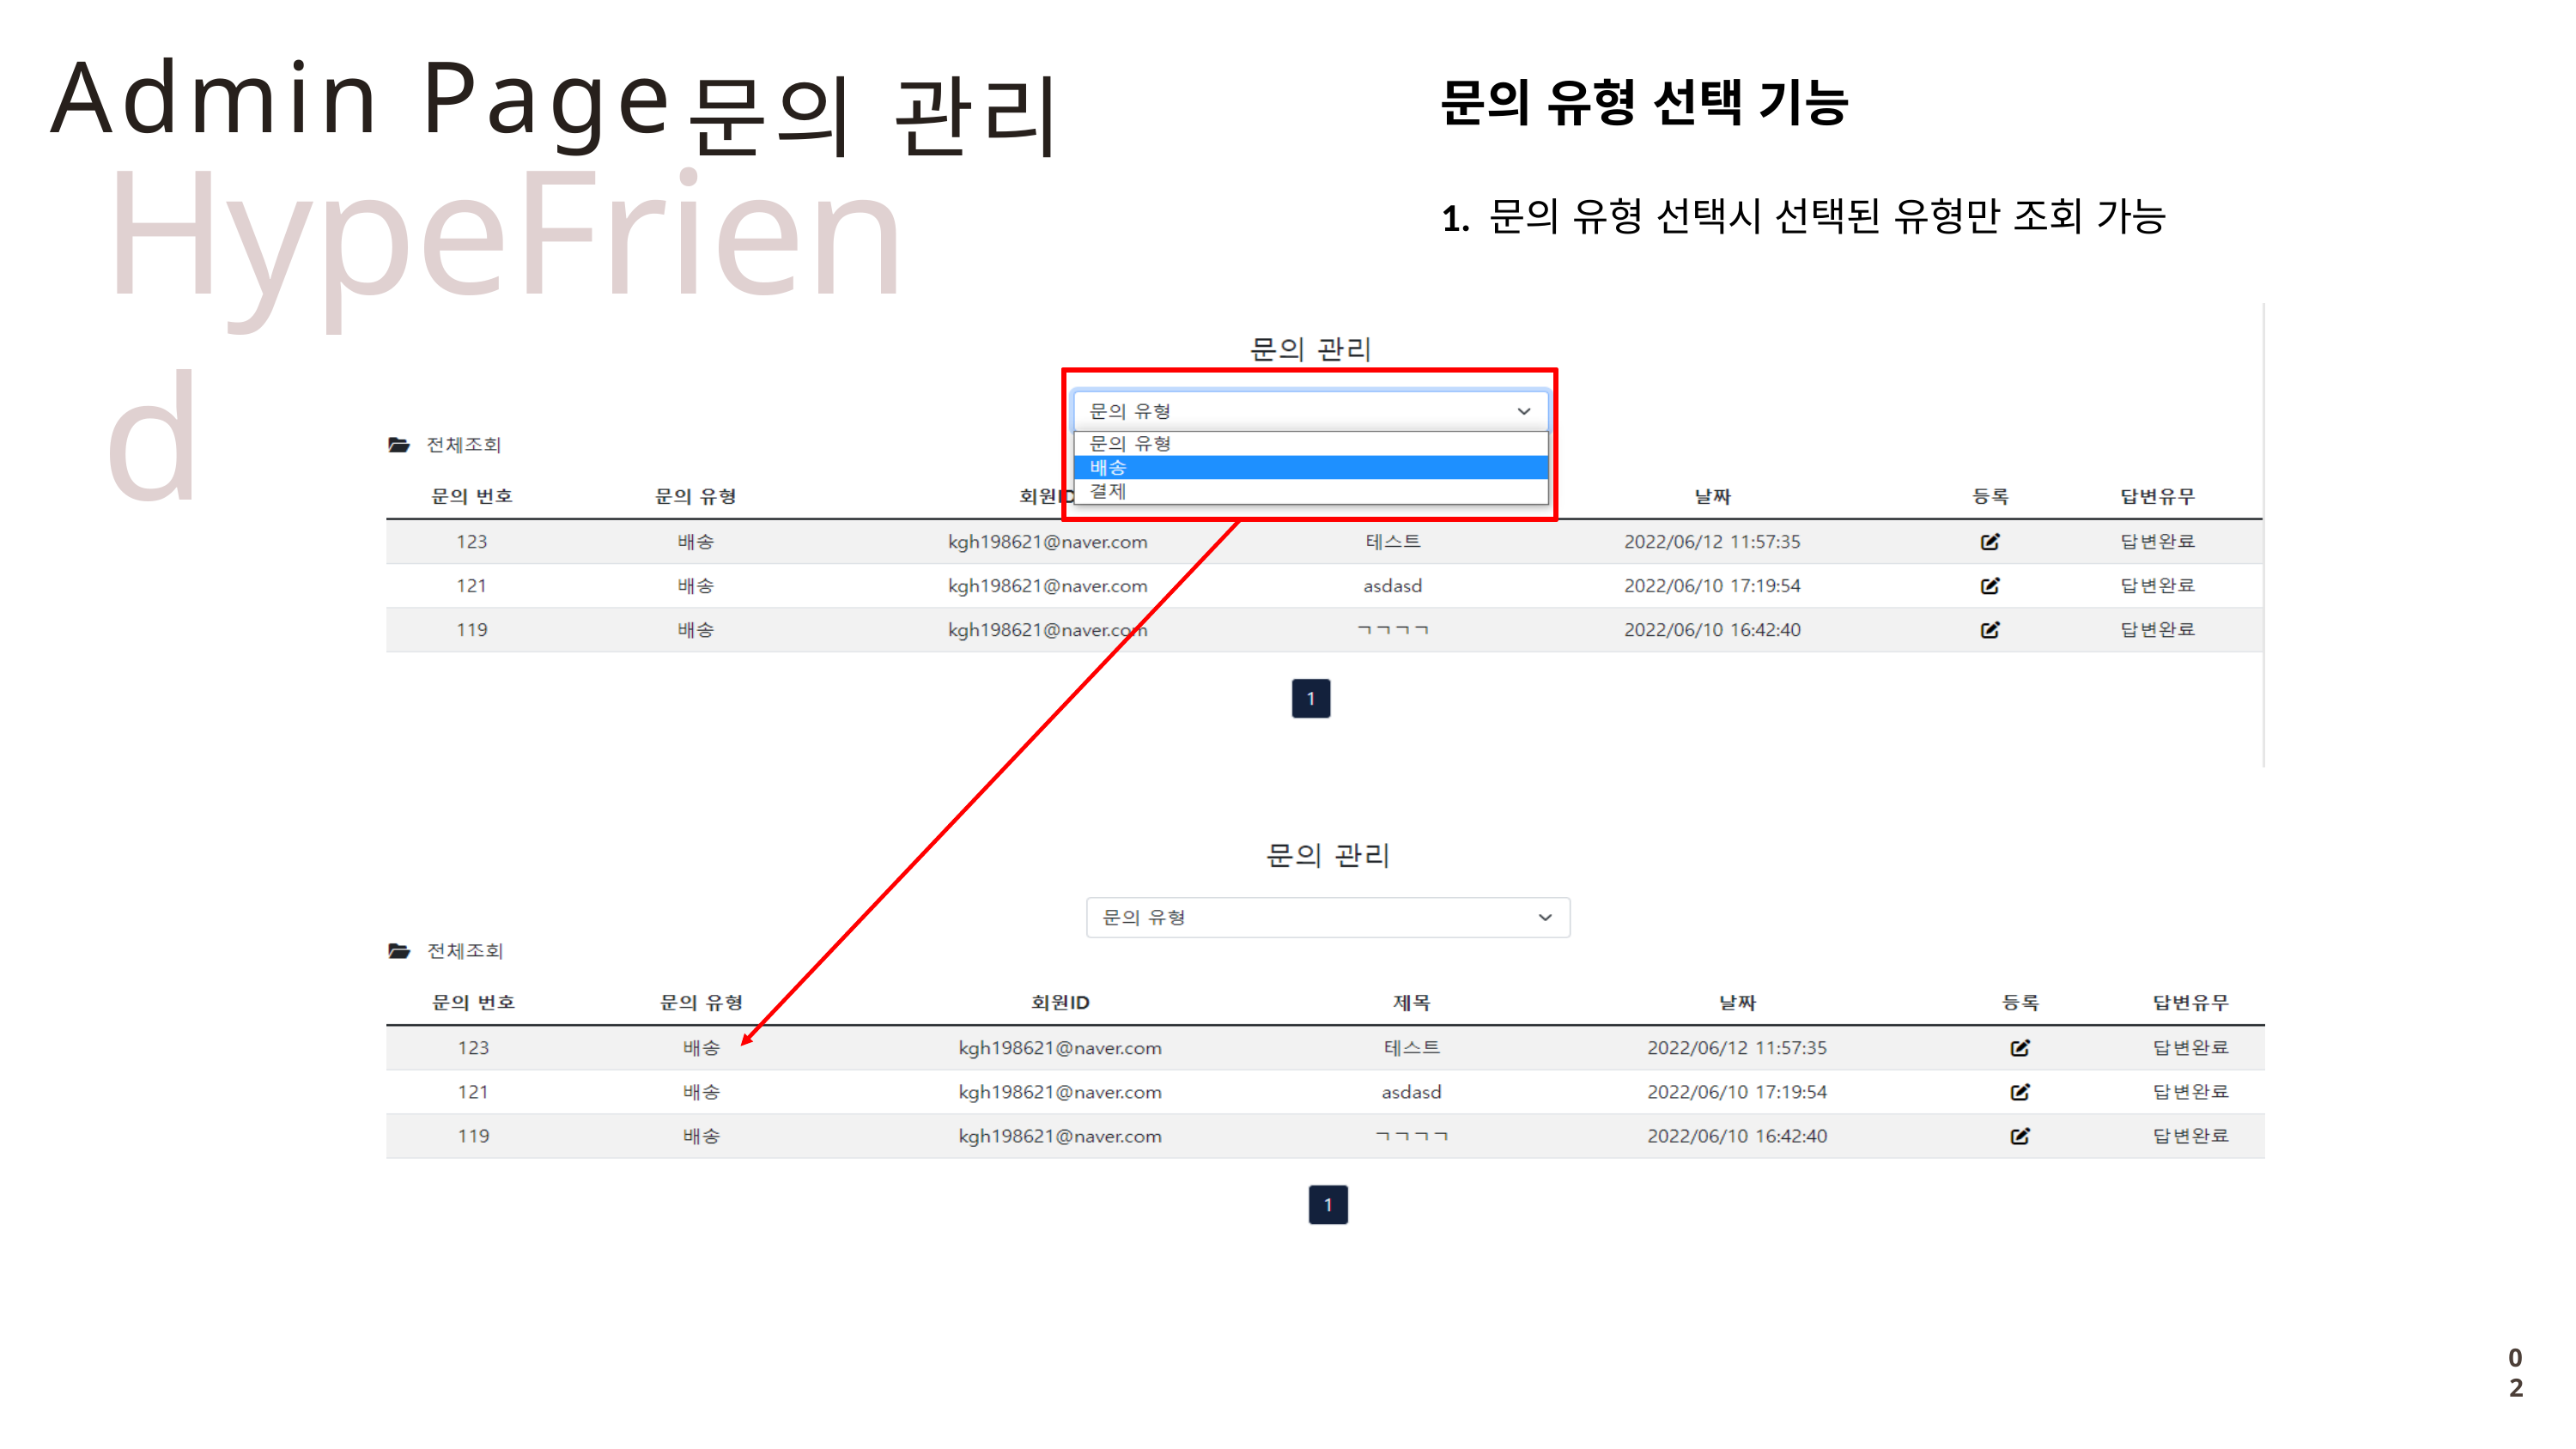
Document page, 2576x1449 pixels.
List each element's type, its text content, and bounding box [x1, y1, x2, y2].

text_box Admin Page [38, 27, 1122, 160]
text_box 문의 유형 선택 기능 1. 문의 유형 선택시 선택된 유형만 조회 가능 [1428, 64, 2512, 353]
text_box 문의 관리 [674, 54, 1331, 175]
picture [386, 303, 2265, 767]
text_box HypeFriend [88, 160, 976, 541]
text_box 02 [2490, 1336, 2543, 1409]
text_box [740, 519, 1240, 1046]
picture [386, 811, 2265, 1228]
